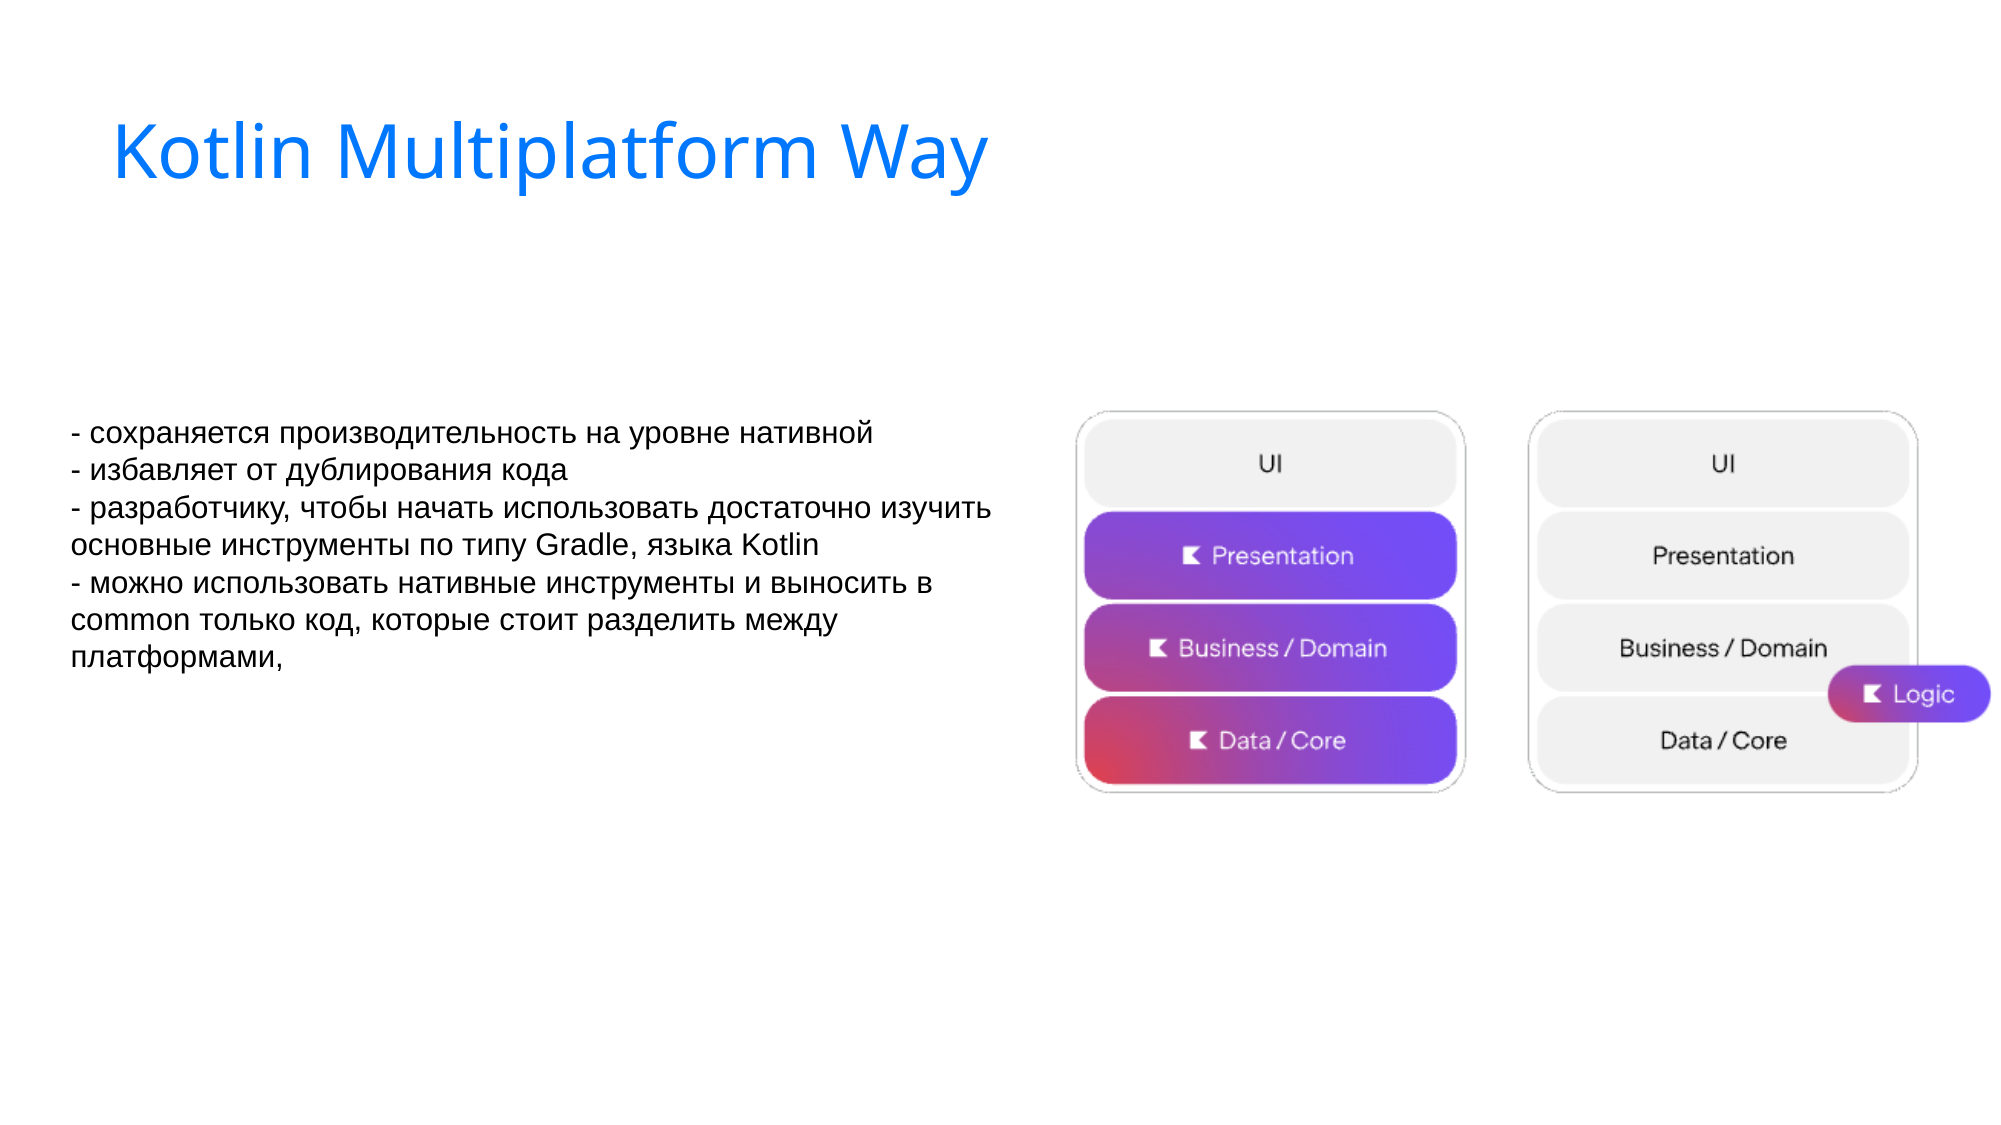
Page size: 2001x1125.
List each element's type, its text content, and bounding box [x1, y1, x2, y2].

title Kotlin Multiplatform Way [111, 113, 1739, 291]
picture [1059, 396, 2000, 821]
text_box - сохраняется производительность на уровне нативной - избавляет от дублирования кода - разработчику, чтобы начать использовать достаточно изучить основные инструменты по типу Gradle, языка Kotlin - можно использовать нативные инструменты и выносить в common только код, которые стоит разделить между платформами, [55, 397, 1047, 690]
